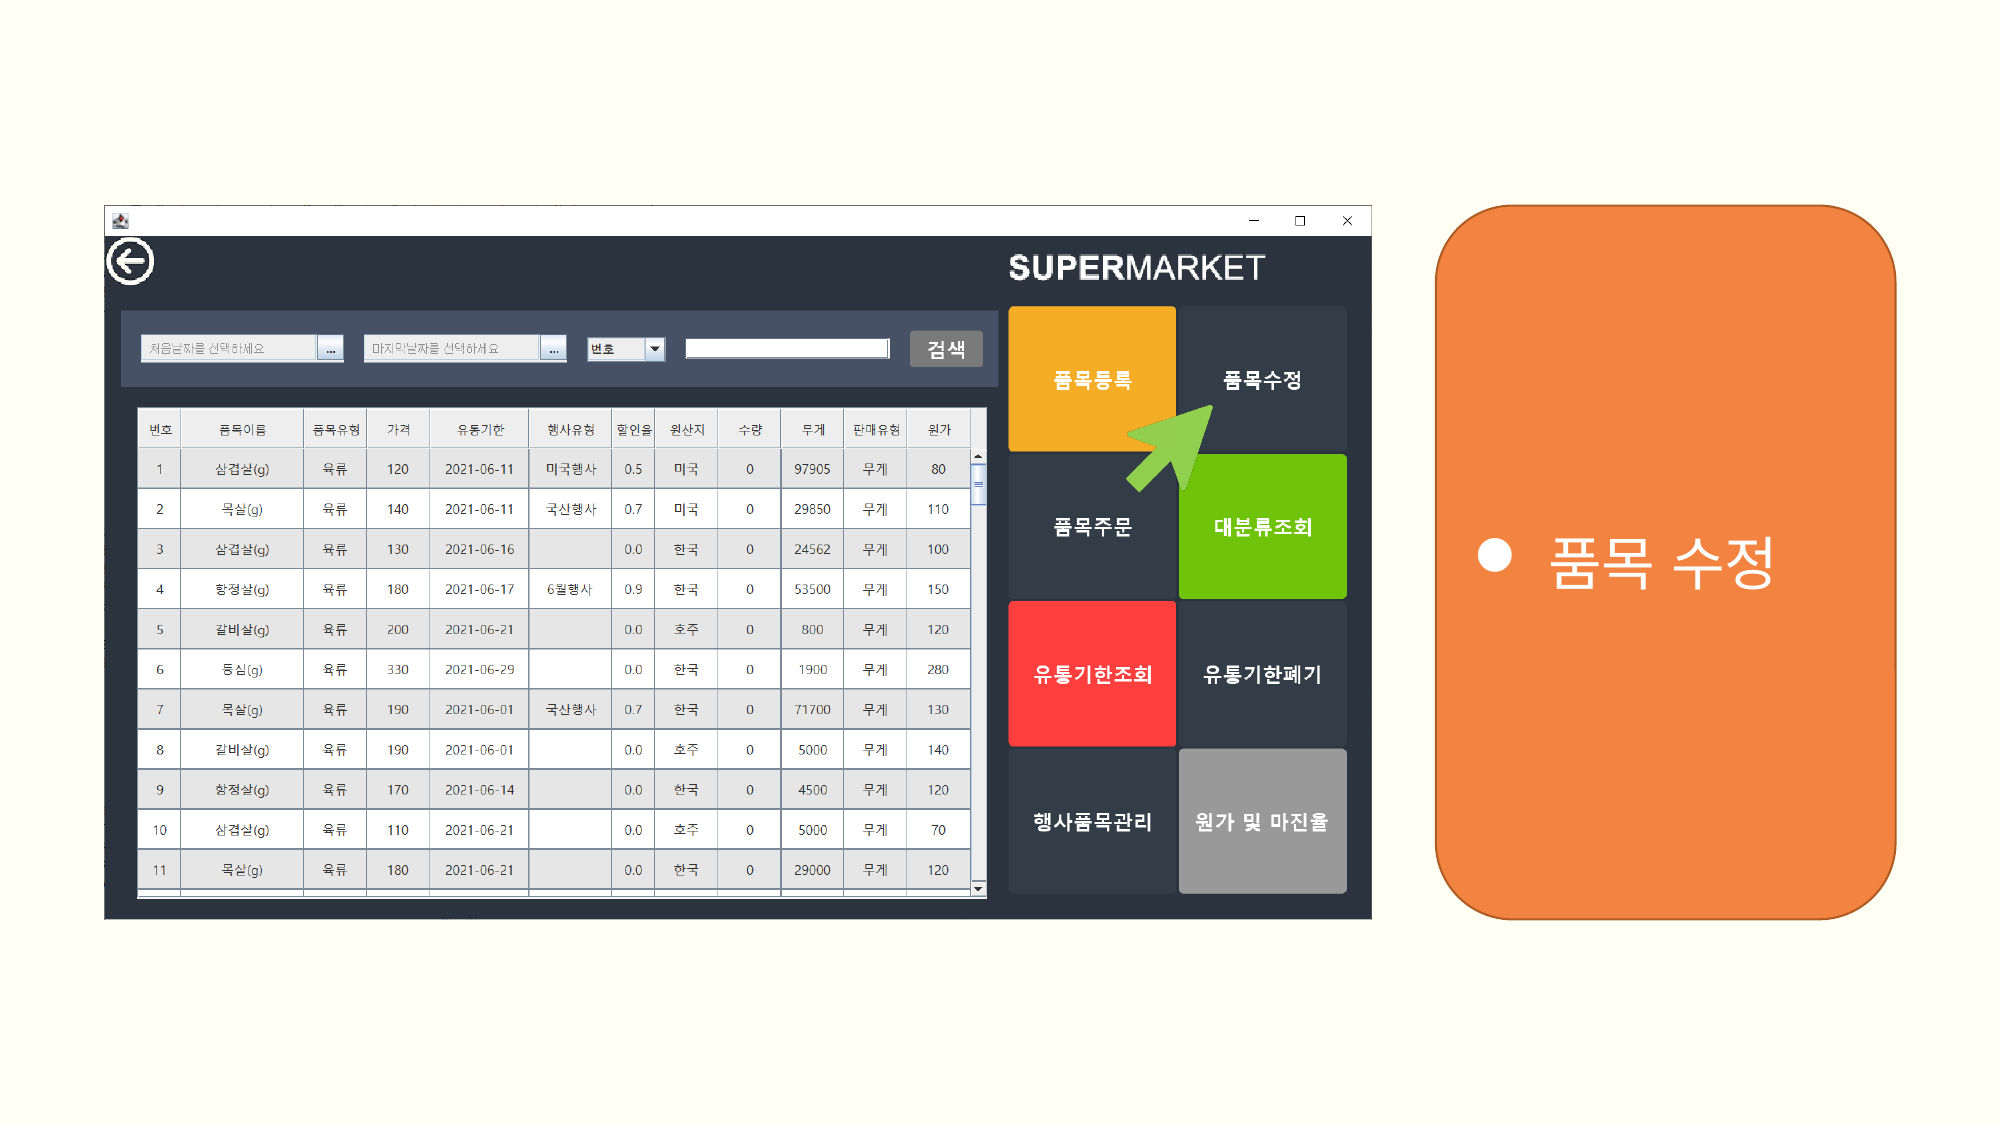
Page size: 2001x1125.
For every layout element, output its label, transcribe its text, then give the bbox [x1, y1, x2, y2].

picture [1093, 373, 1244, 524]
text_box 품목 수정 [1434, 204, 1897, 921]
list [104, 205, 1372, 920]
